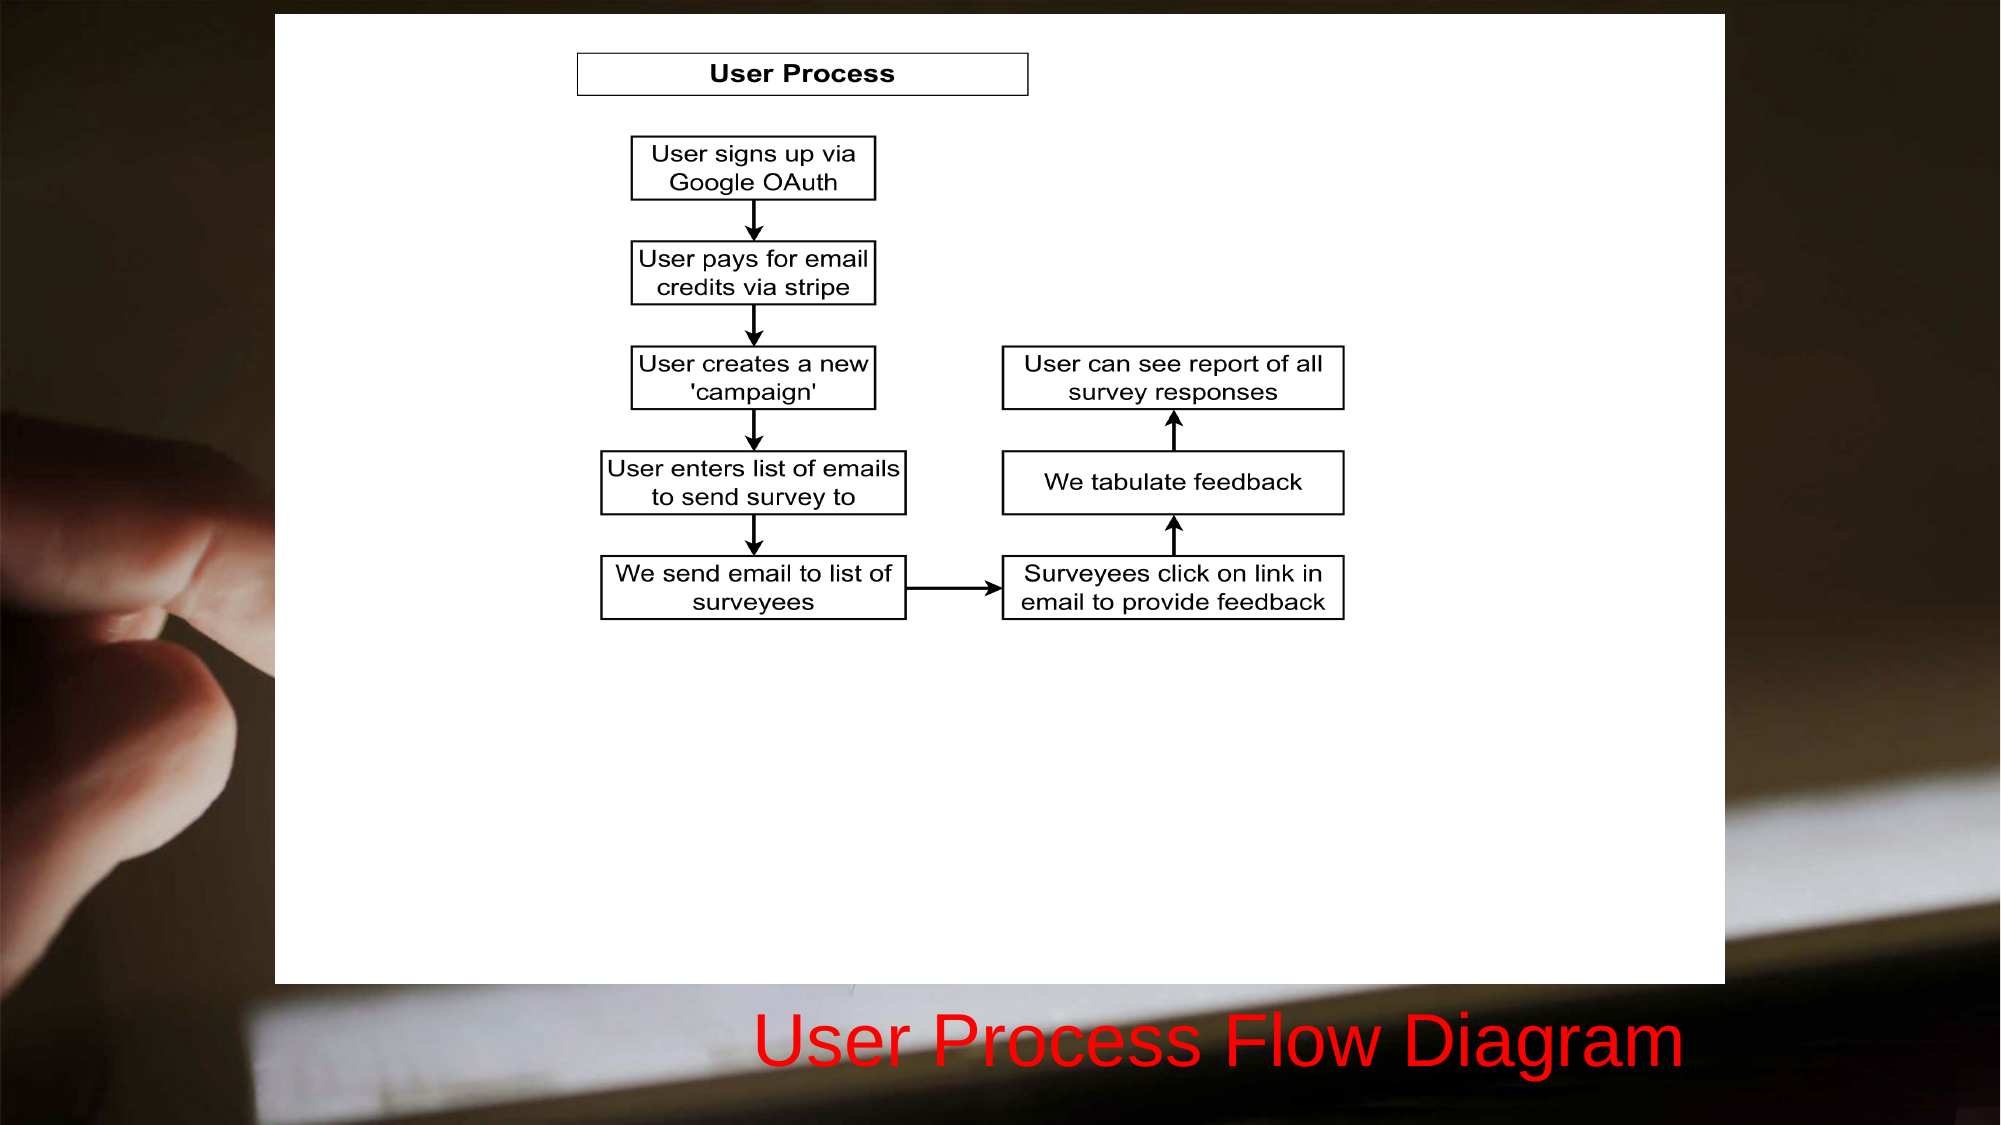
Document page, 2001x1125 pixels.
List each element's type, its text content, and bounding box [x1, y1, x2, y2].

picture [0, 0, 2001, 1125]
text_box User Process Flow Diagram [0, 983, 1702, 1089]
